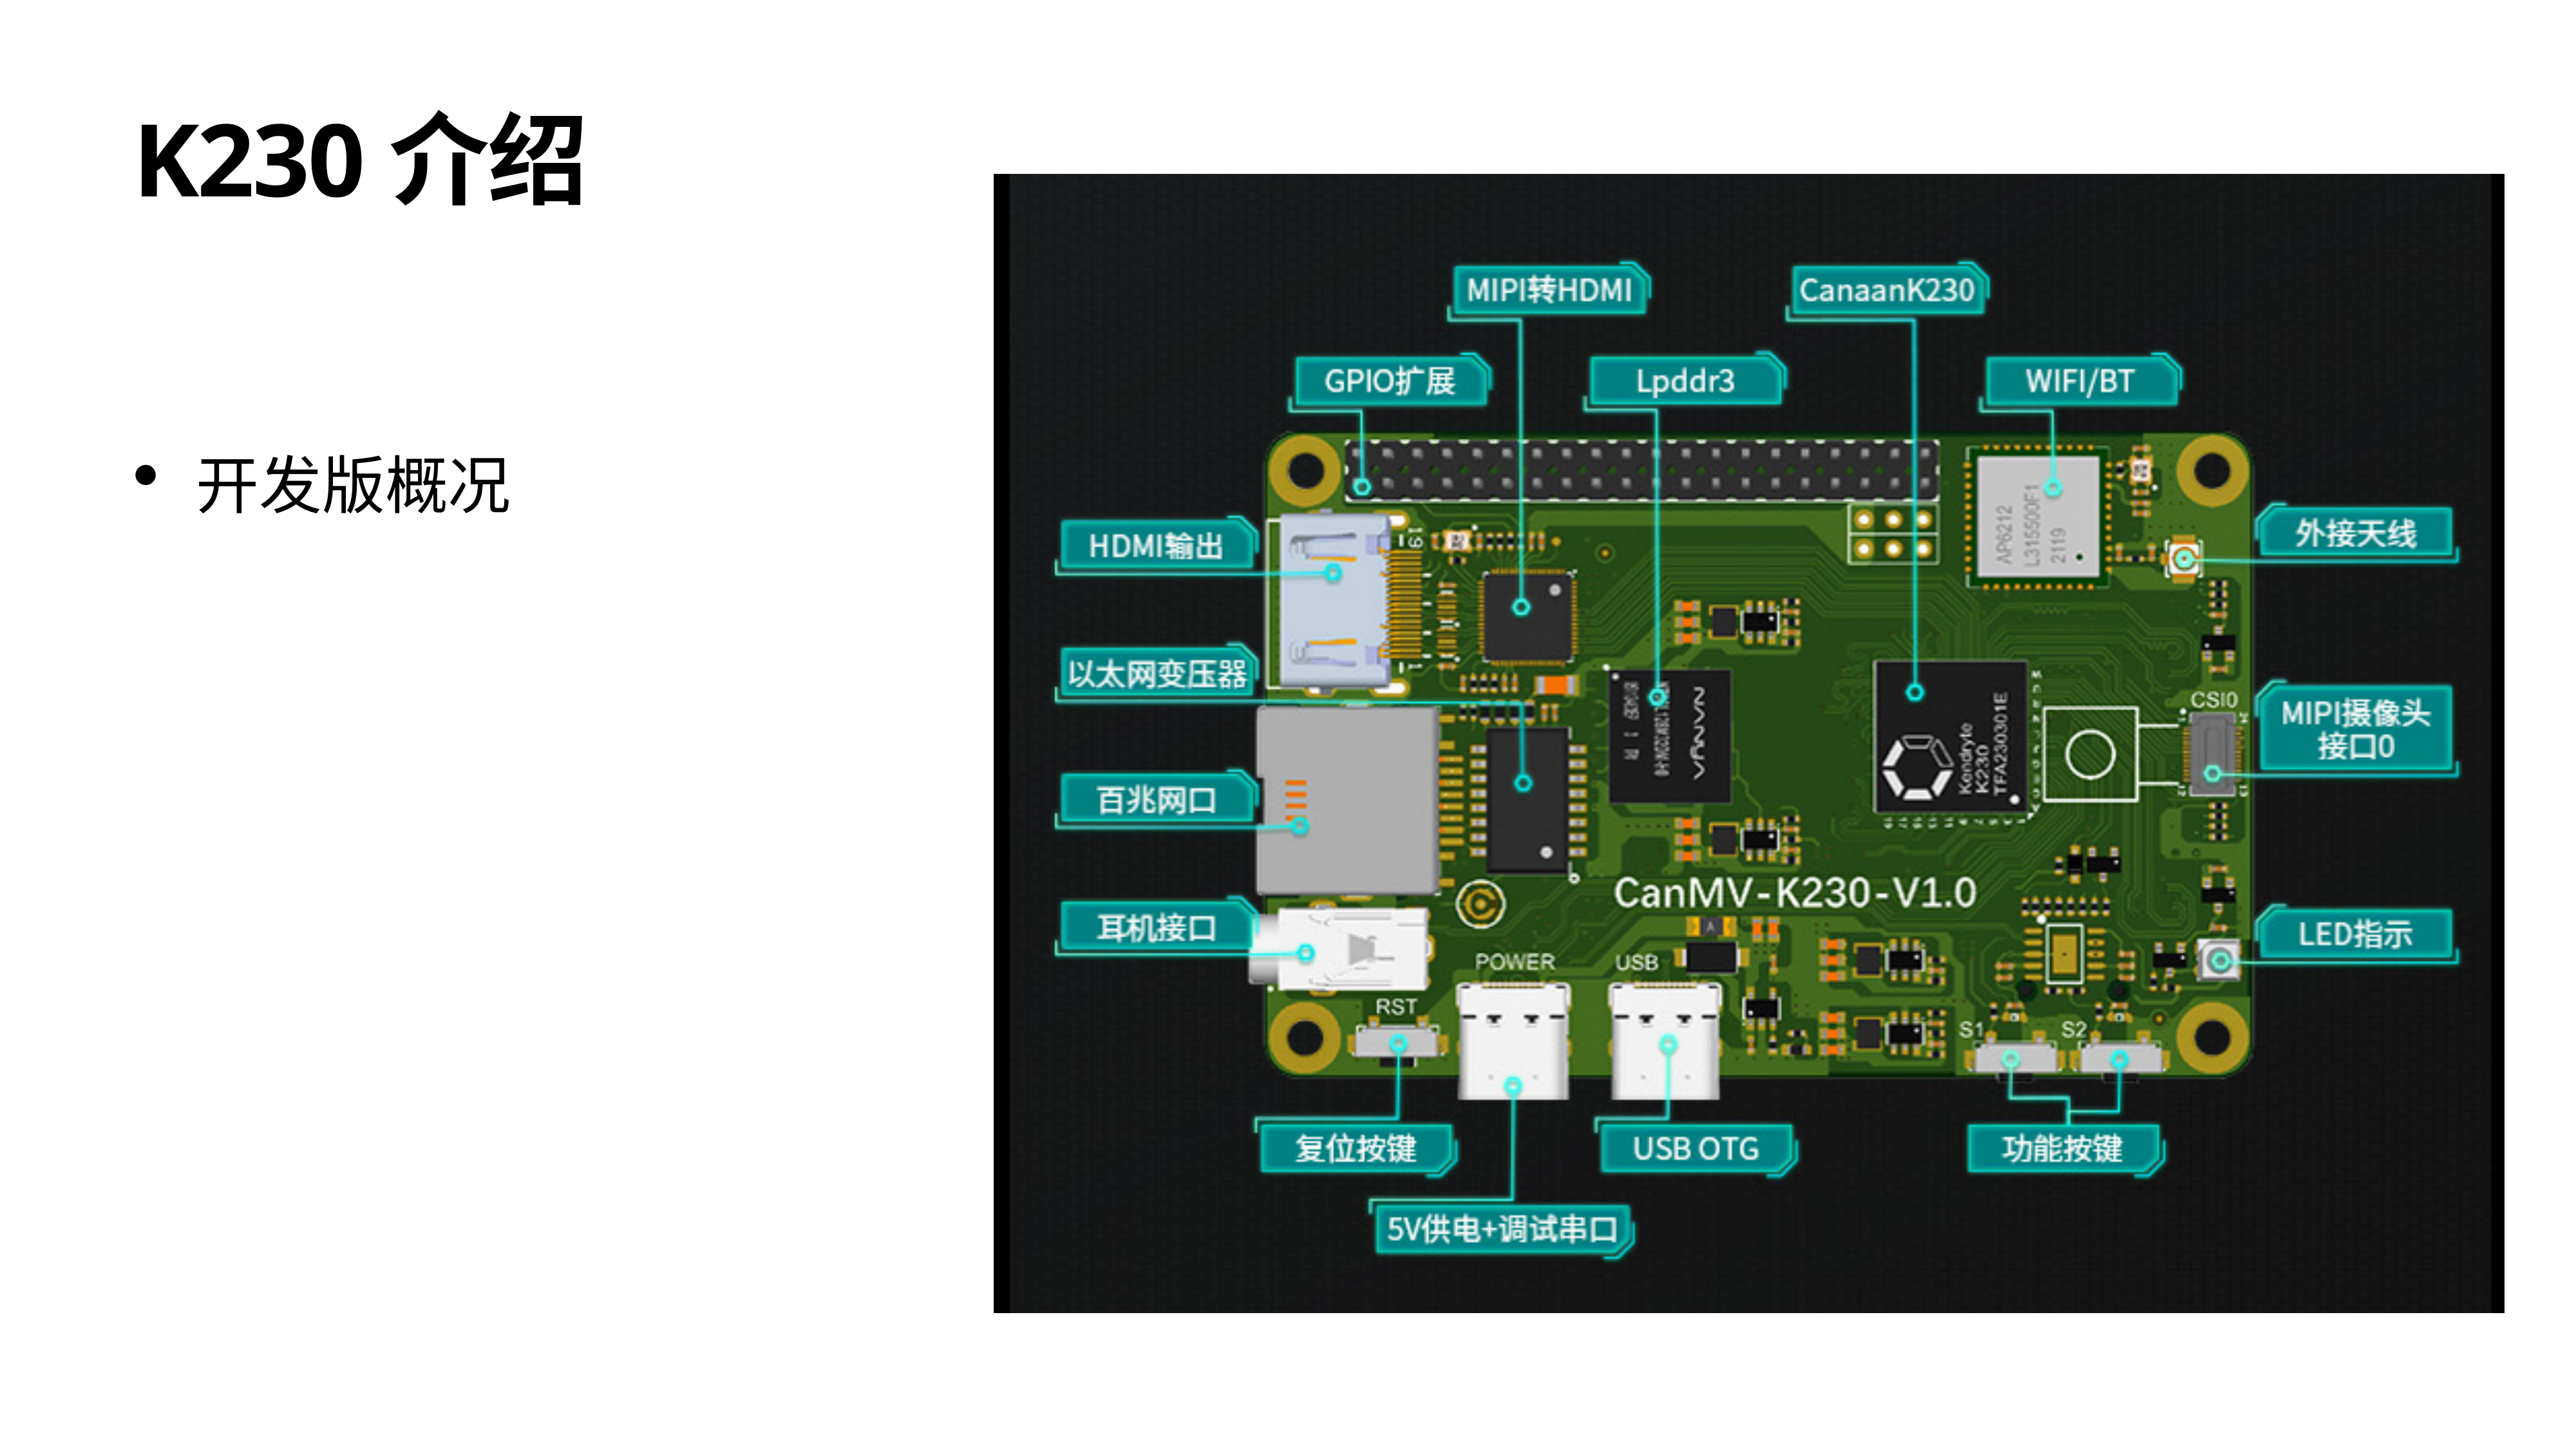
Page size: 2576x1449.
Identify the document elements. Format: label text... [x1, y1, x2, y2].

title K230介绍 [127, 113, 2449, 266]
picture [993, 174, 2505, 1313]
list 开发版概况 [127, 448, 2449, 1321]
